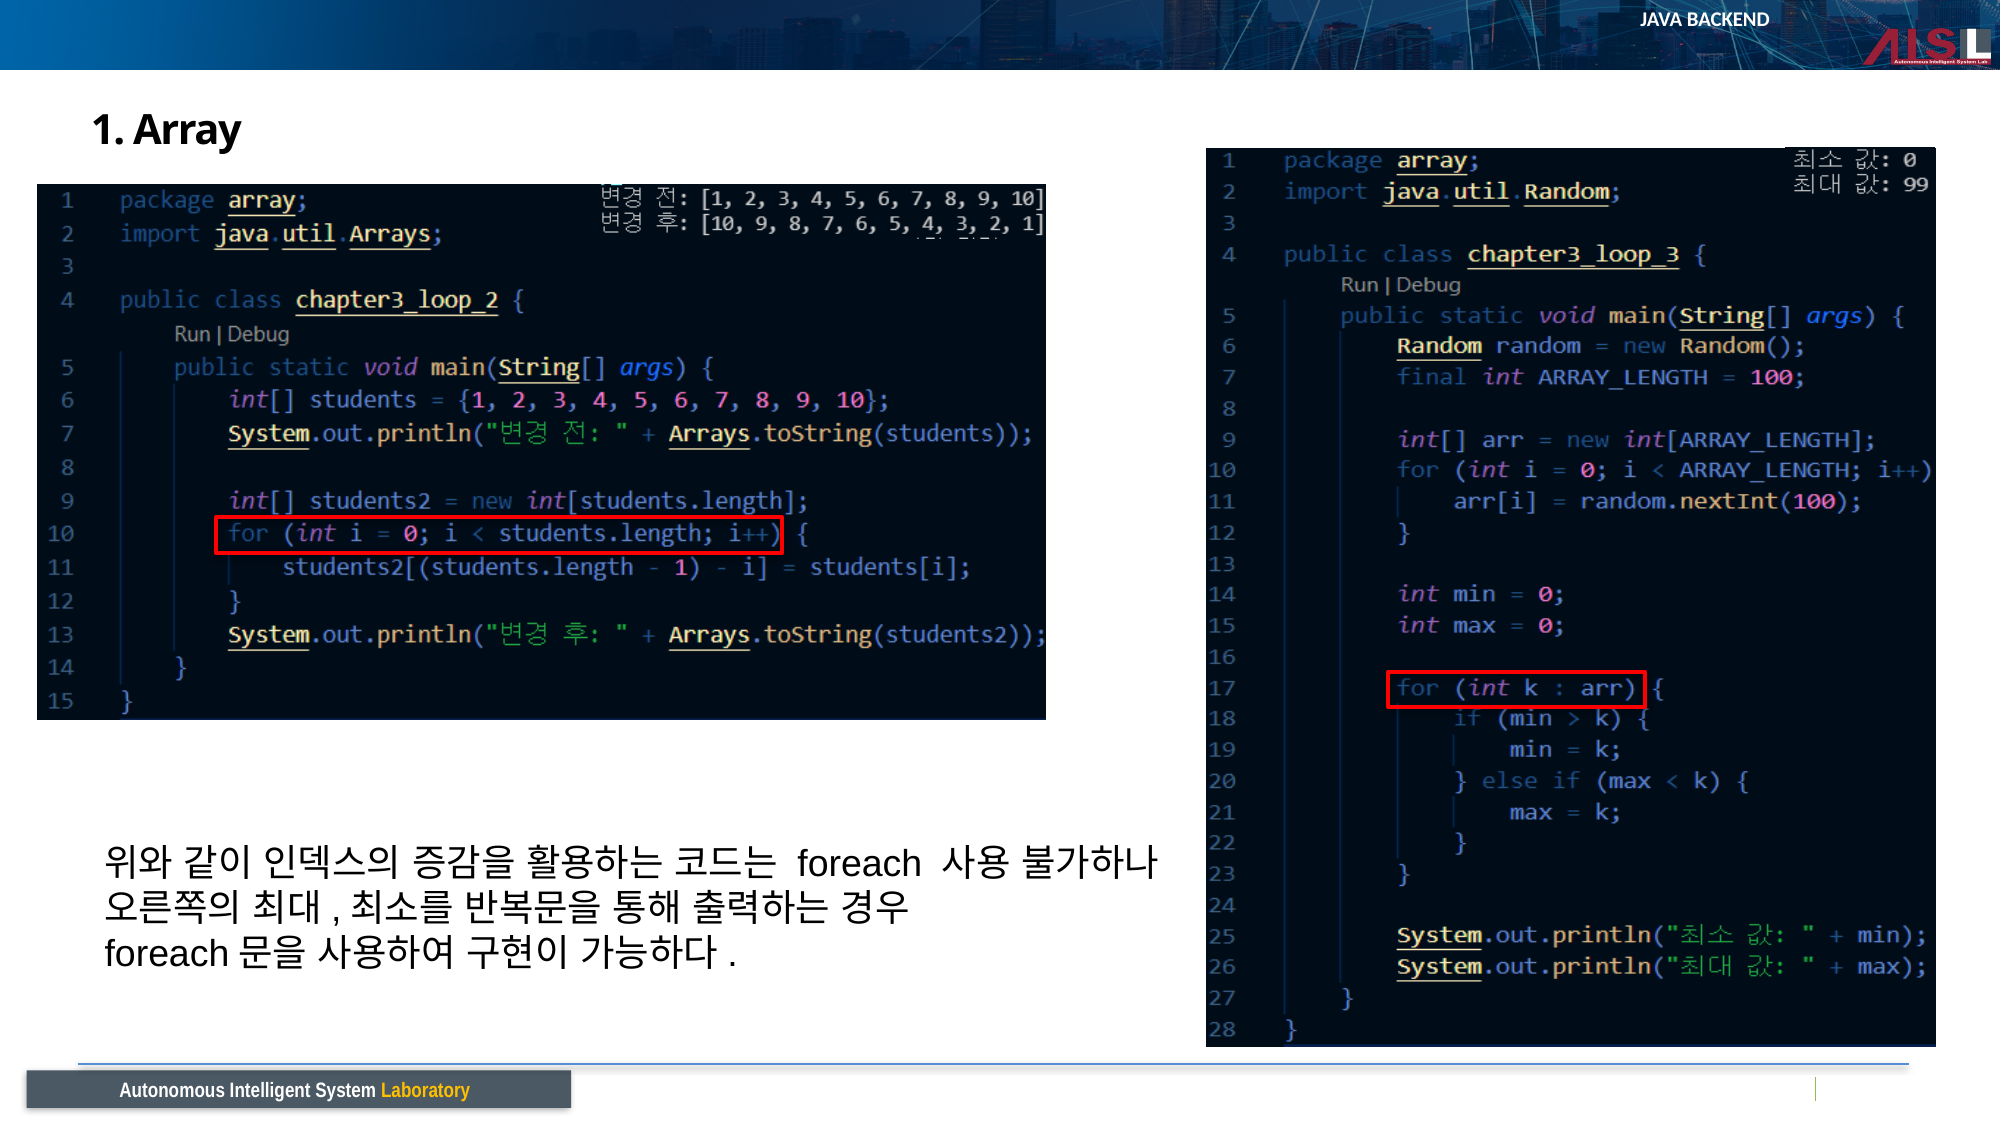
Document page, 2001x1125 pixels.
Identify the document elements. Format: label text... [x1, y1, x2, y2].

text_box 위와 같이 인덱스의 증감을 활용하는 코드는 foreach 사용 불가하나 오른쪽의 최대,최소를 반복문을 통해 출력하는 경우 foreach문을 사용하여 구현이 가능하다. [97, 831, 1167, 982]
picture [37, 184, 1046, 720]
picture [0, 0, 2000, 70]
title 1. Array [82, 78, 1884, 177]
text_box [1206, 147, 1936, 1047]
